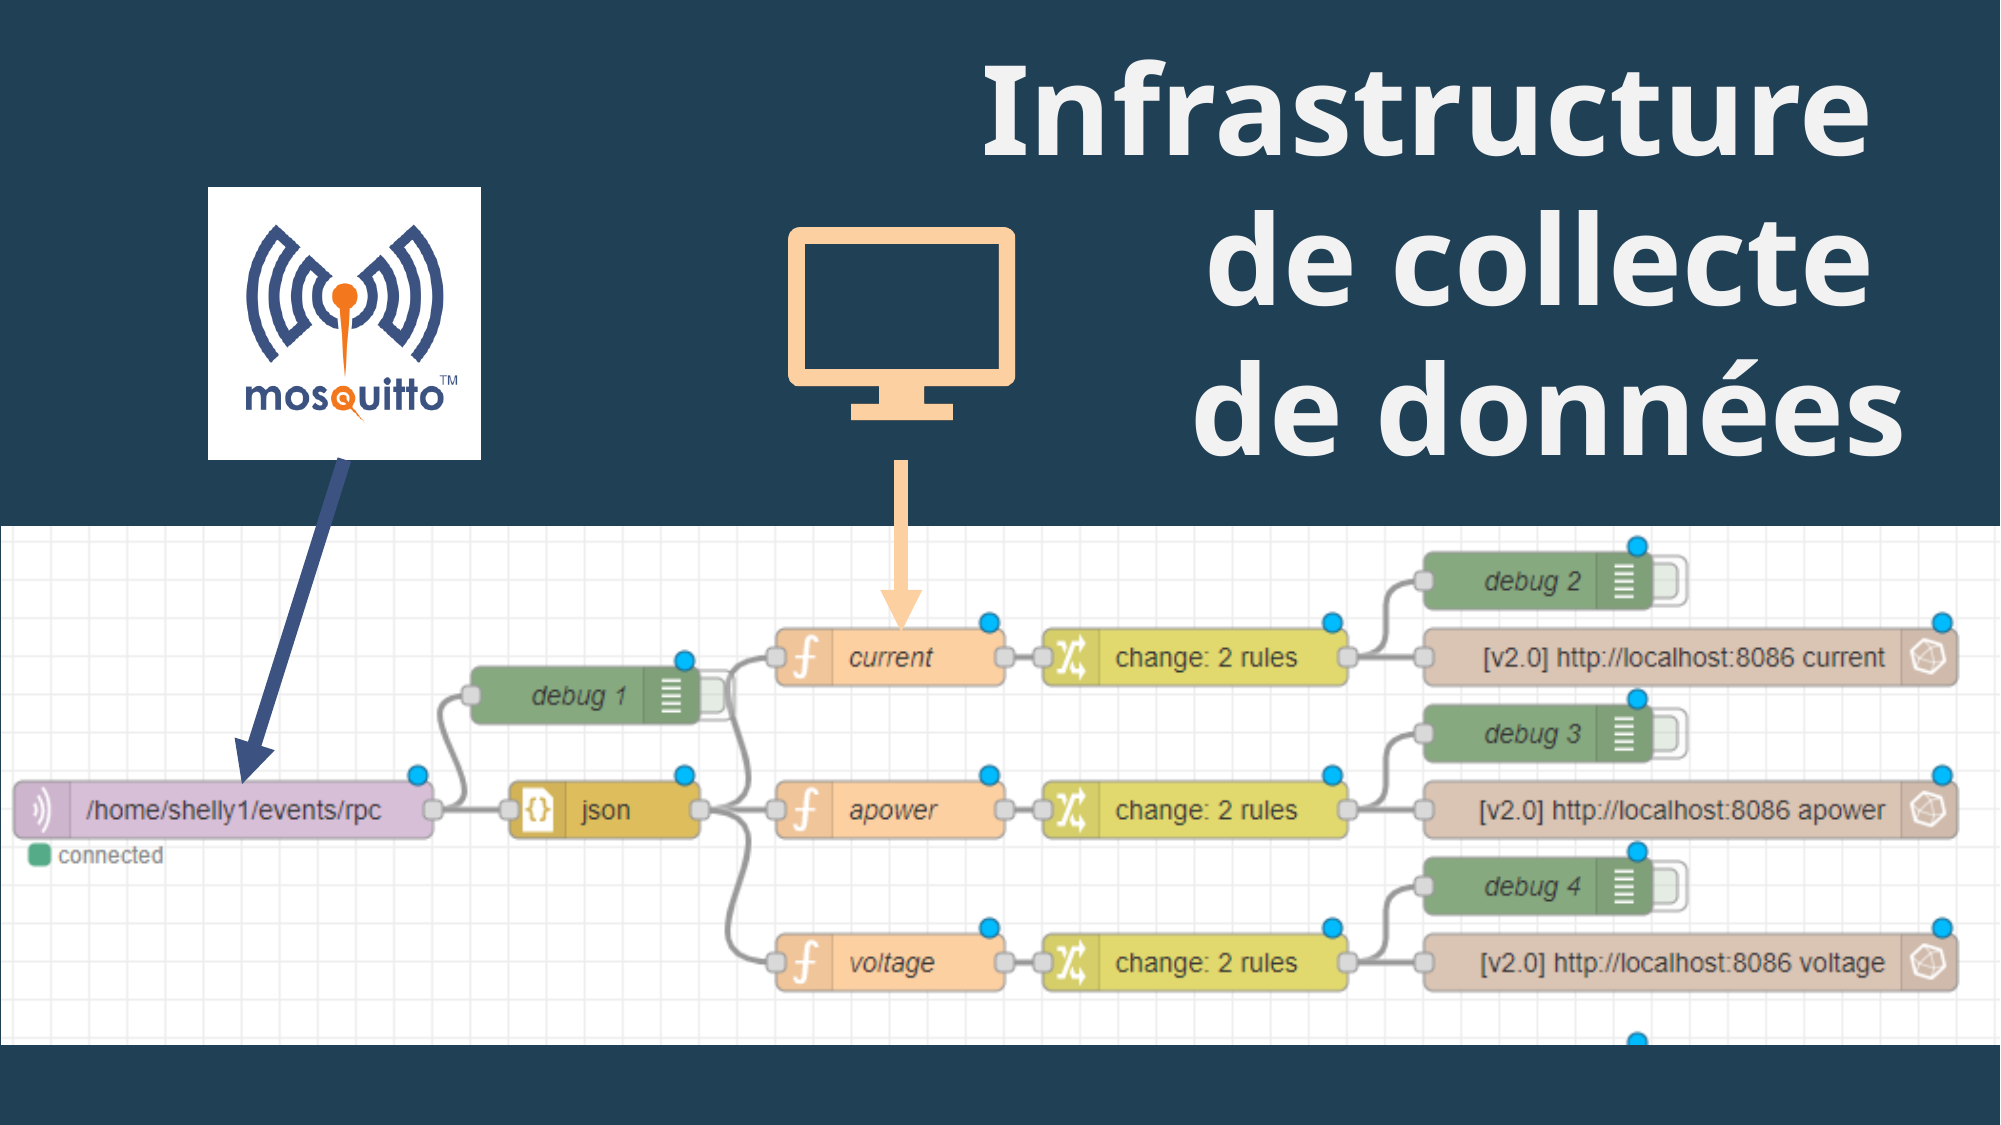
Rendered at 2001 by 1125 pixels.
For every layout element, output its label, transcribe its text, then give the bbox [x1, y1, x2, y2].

picture [764, 186, 1038, 460]
text_box Infrastructure de collecte de données [922, 23, 1923, 489]
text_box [241, 459, 345, 785]
picture [1, 526, 2000, 1045]
picture [208, 186, 481, 460]
